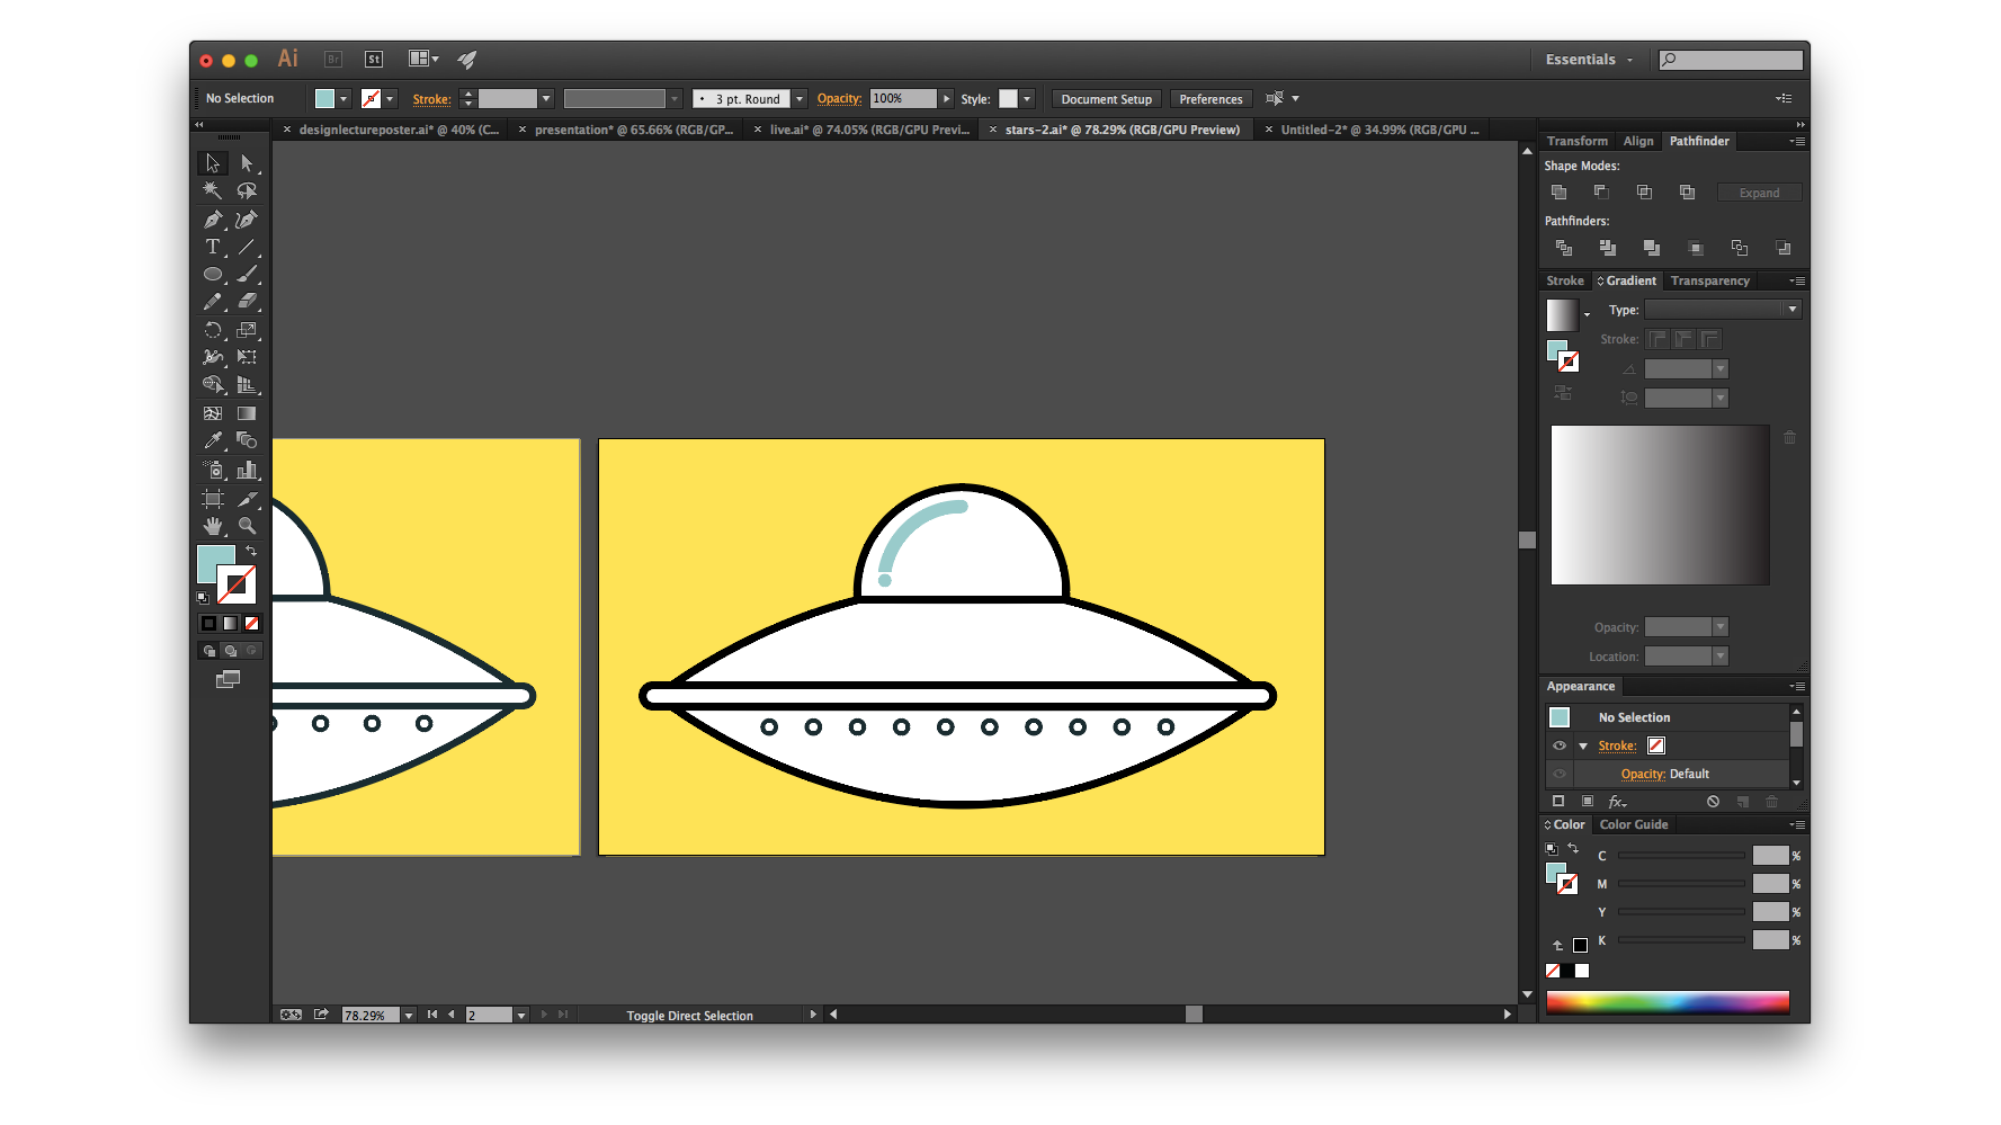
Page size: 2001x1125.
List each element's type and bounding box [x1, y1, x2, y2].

picture [115, 0, 1885, 1125]
